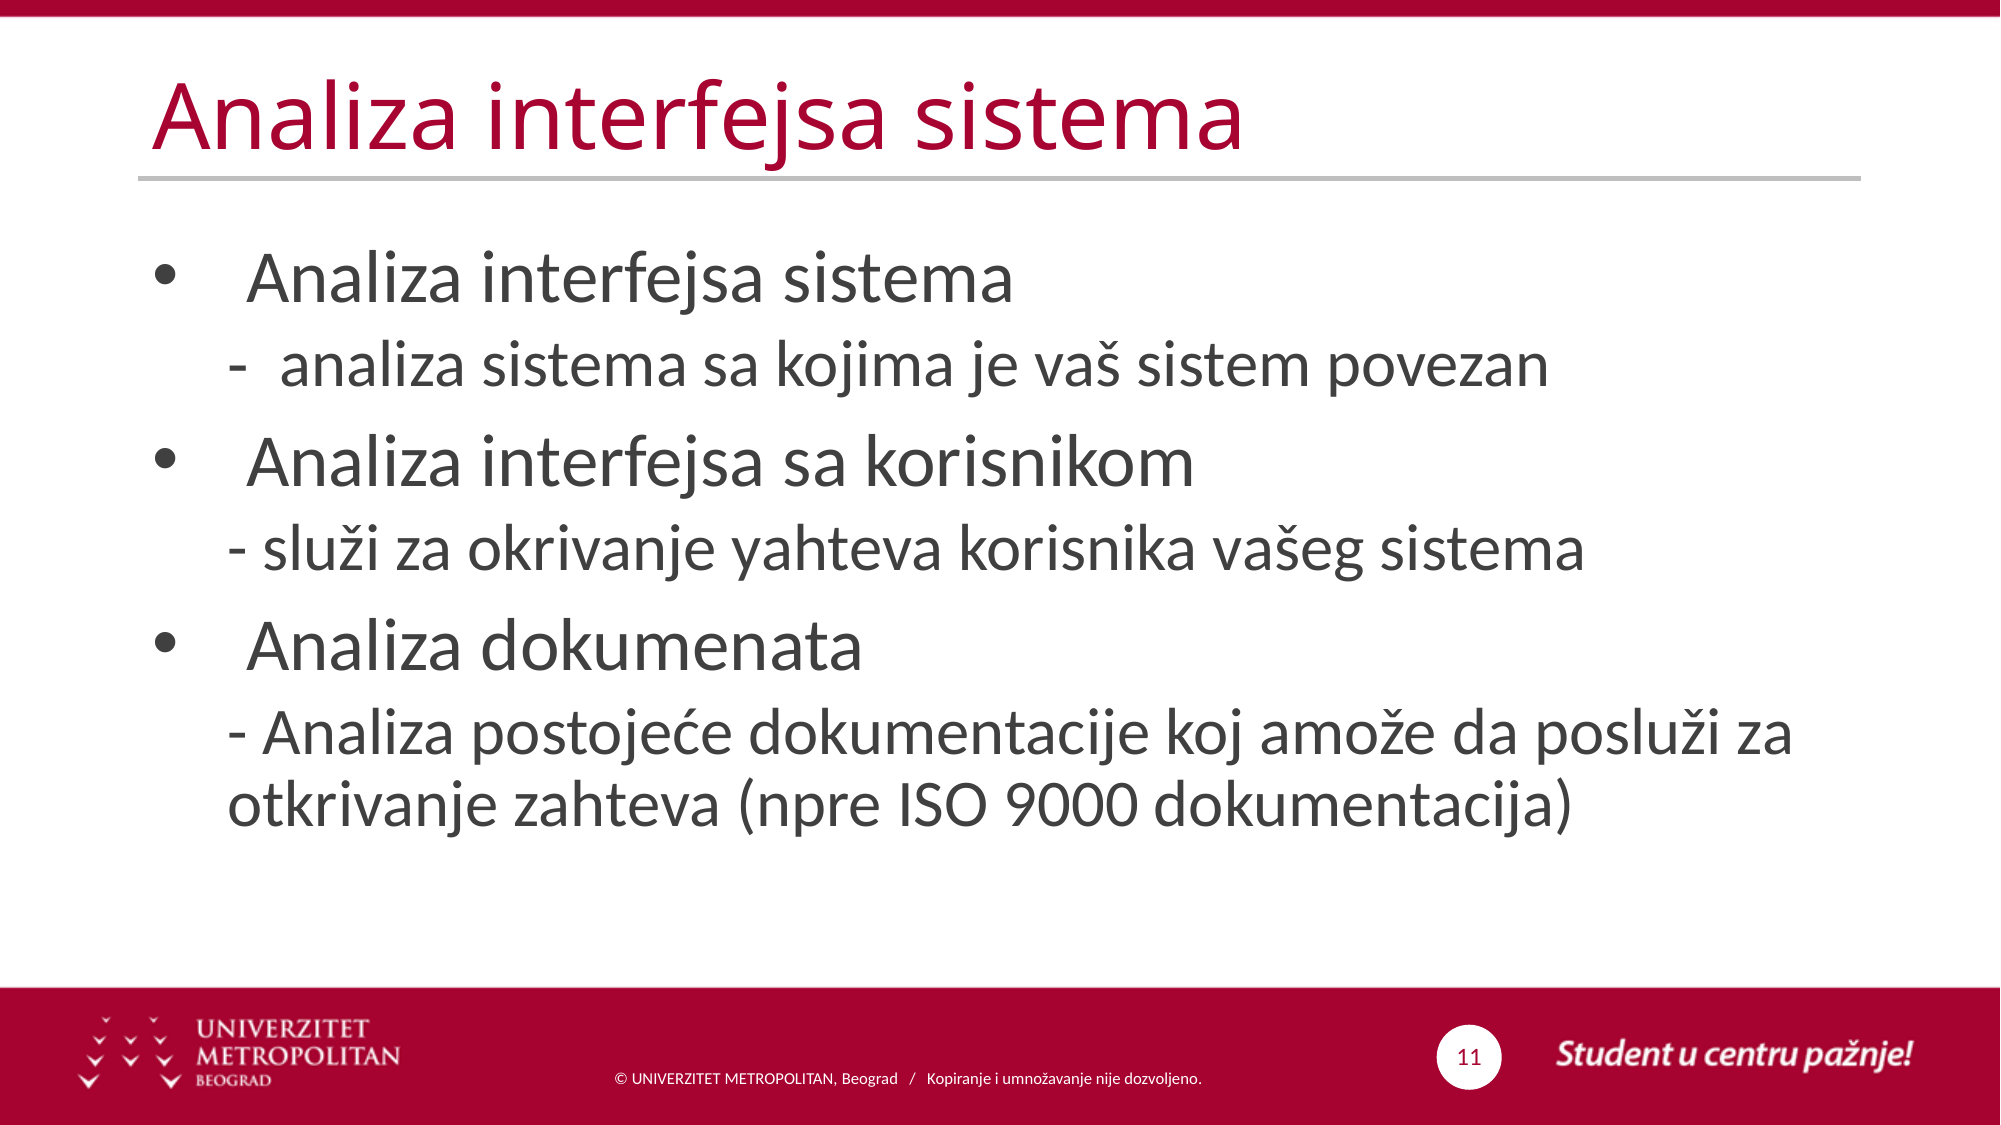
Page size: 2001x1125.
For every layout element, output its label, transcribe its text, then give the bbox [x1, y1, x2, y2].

picture [0, 0, 2000, 1125]
list Analiza interfejsa sistema analiza sistema sa kojima je vaš sistem povezan Analiza interfejsa sa korisnikom - služi za okrivanje yahteva korisnika vašeg sistema Analiza dokumenata - Analiza postojeće dokumentacije koj amože da posluži za otkrivanje zahteva (npre ISO 9000 dokumentacija) [137, 230, 1863, 944]
title Analiza interfejsa sistema [137, 63, 1863, 202]
